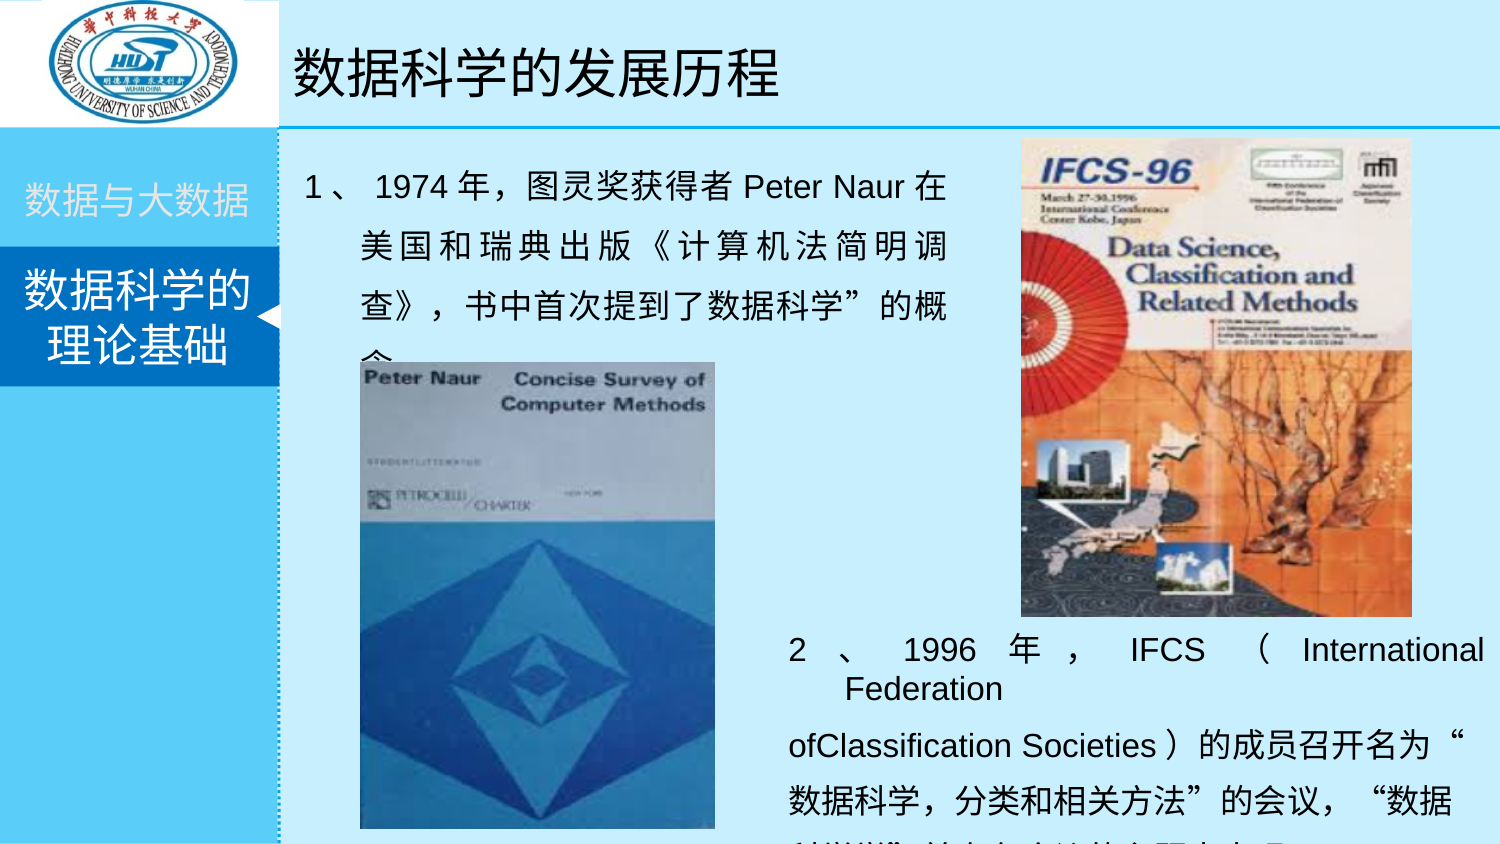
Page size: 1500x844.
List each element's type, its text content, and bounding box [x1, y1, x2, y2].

text_box 2、1996年，IFCS（International Federation ofClassification Societies）的成员召开名为“ 数据科学，分类和相关方法”的会议，“数据 科学学”首次在会议的主题中出现。 [773, 620, 1500, 844]
picture [42, 0, 244, 127]
text_box 数据科学的发展历程 [277, 32, 1500, 112]
text_box 1、1974年，图灵奖获得者Peter Naur在美国和瑞典出版《计算机法简明调查》，书中首次提到了数据科学”的概念。 [289, 138, 963, 351]
picture [359, 362, 715, 829]
picture [1021, 138, 1412, 617]
